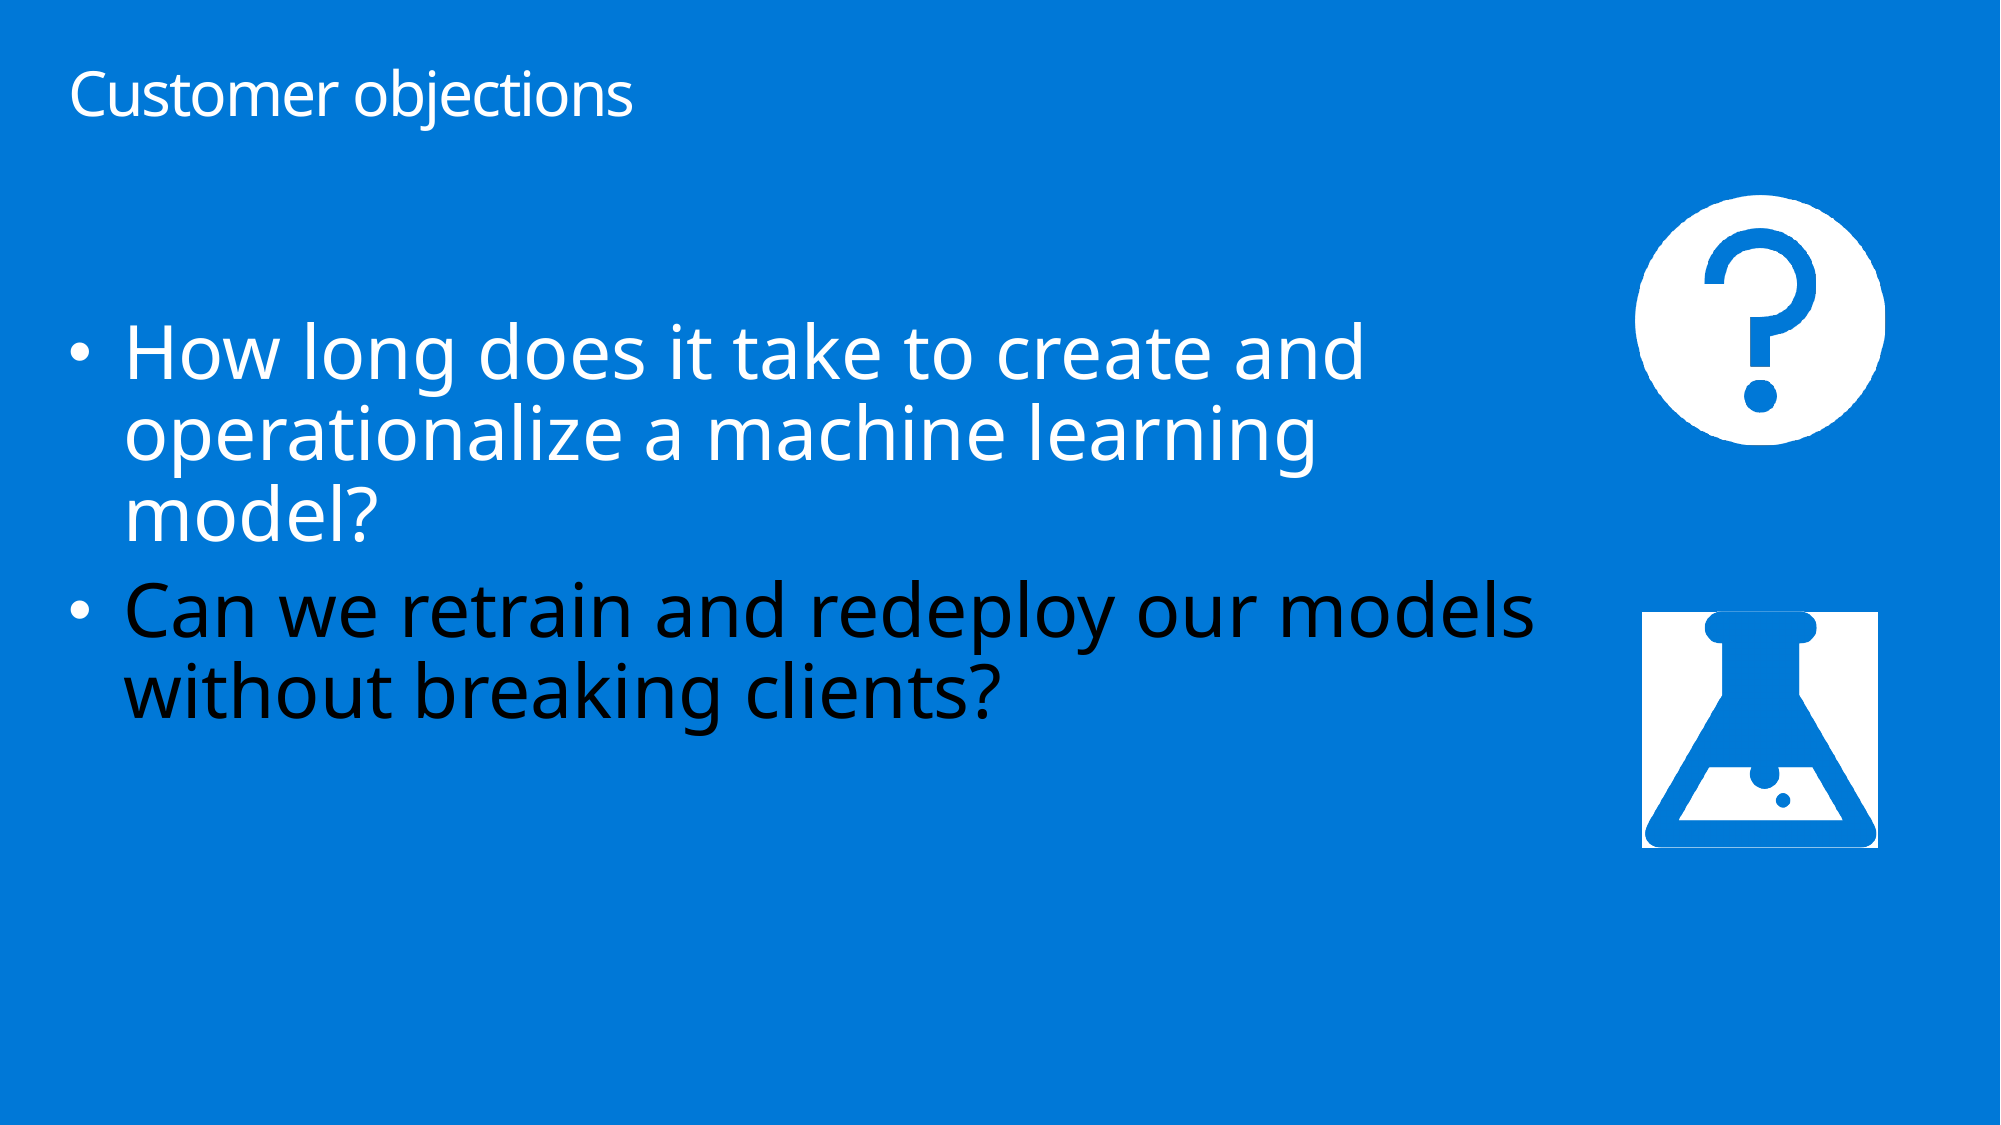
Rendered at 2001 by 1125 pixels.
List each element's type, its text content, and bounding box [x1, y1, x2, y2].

title Customer objections [44, 47, 1957, 196]
list How long does it take to create and operationalize a machine learning model? Can we retrain and redeploy our models without breaking clients? [44, 195, 1600, 1073]
picture [1641, 611, 1879, 849]
picture [1602, 162, 1918, 478]
